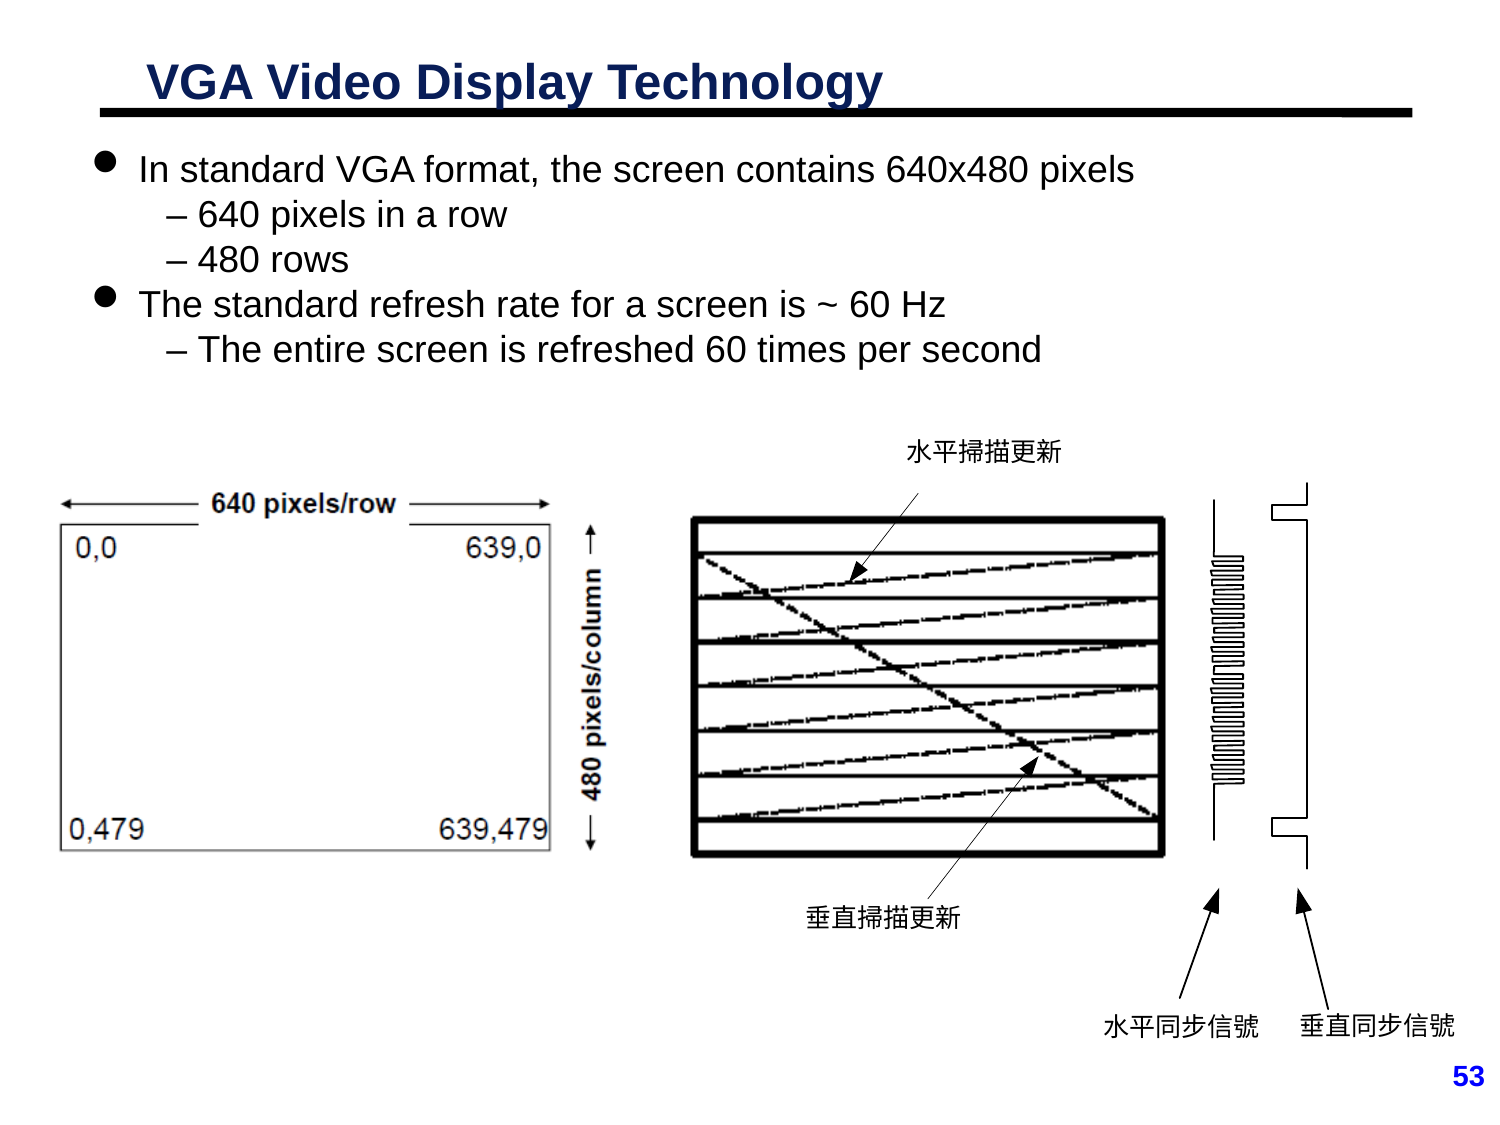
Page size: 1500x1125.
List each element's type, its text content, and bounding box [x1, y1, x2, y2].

text_box 53 [1187, 1049, 1500, 1125]
text_box VGA Video Display Technology [131, 50, 1306, 114]
text_box In standard VGA format, the screen contains 640x480 pixels – 640 pixels in a row – 480 rows The standard refresh rate for a screen is ~ 60 Hz – The entire screen is refreshed 60 times per second [76, 137, 1412, 377]
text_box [643, 431, 1459, 1048]
picture [47, 479, 609, 860]
